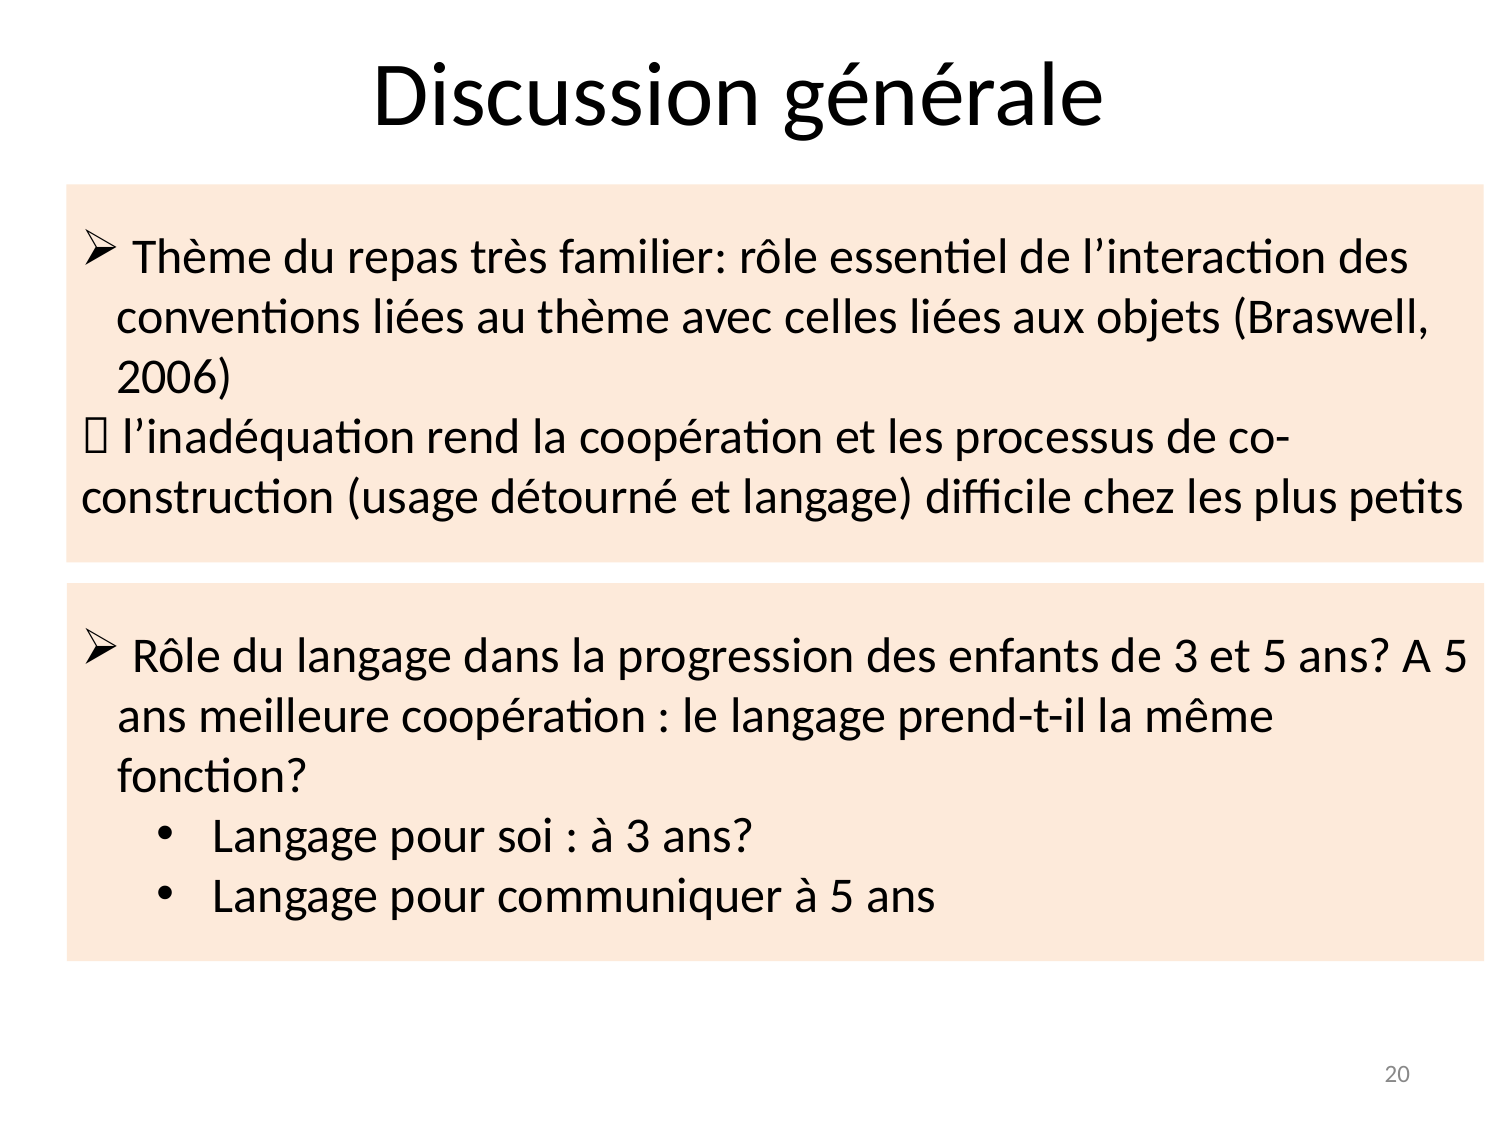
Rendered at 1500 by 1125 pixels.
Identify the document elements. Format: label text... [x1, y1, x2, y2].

text_box Rôle du langage dans la progression des enfants de 3 et 5 ans? A 5 ans meilleure coopération : le langage prend-t-il la même fonction? Langage pour soi : à 3 ans? Langage pour communiquer à 5 ans [65, 581, 1486, 963]
title Discussion générale [75, 0, 1425, 182]
text_box Thème du repas très familier: rôle essentiel de l’interaction des conventions liées au thème avec celles liées aux objets (Braswell, 2006)  l’inadéquation rend la coopération et les processus de co-construction (usage détourné et langage) difficile chez les plus petits [64, 182, 1486, 565]
slide_number 20 [1074, 1042, 1425, 1103]
